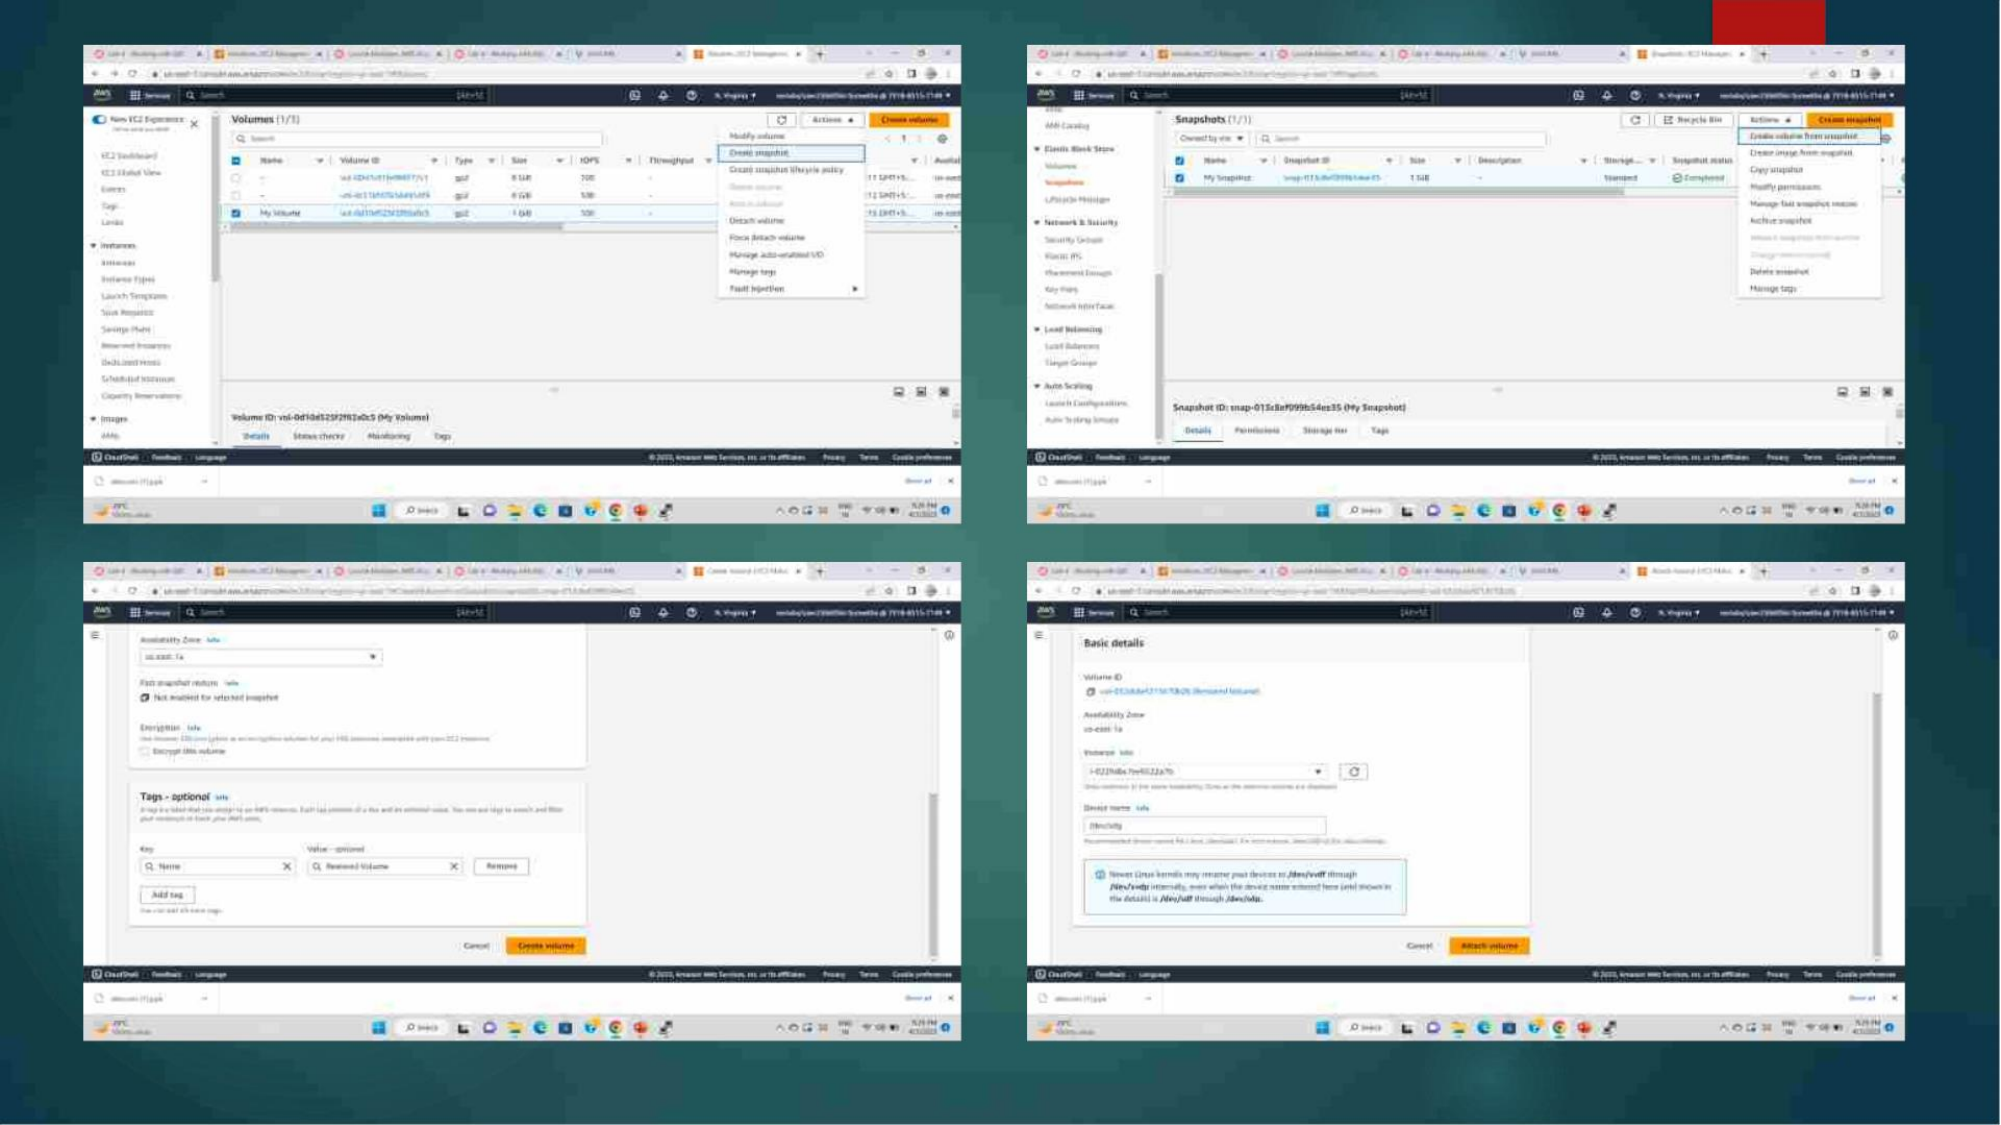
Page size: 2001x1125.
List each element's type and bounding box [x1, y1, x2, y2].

text_box [0, 0, 2000, 1125]
